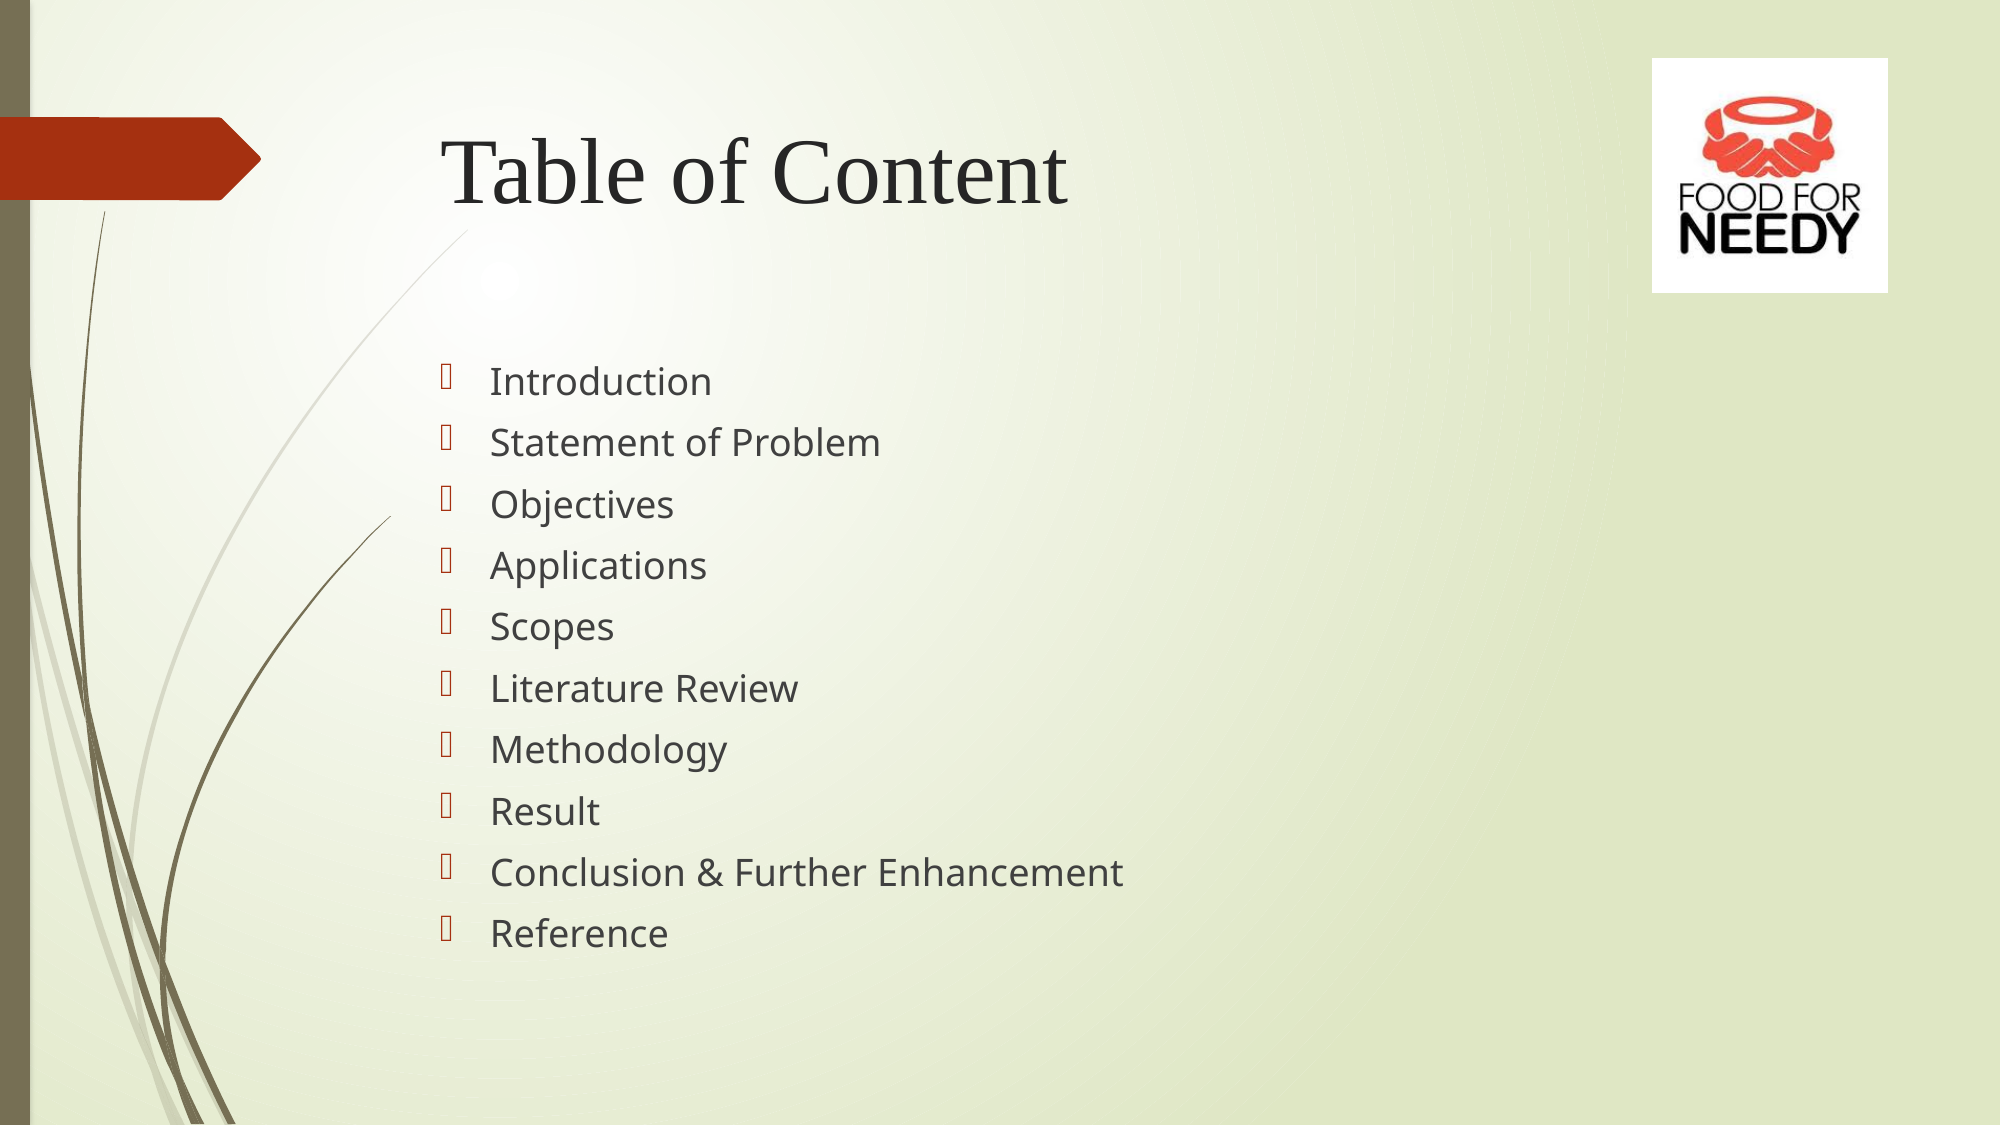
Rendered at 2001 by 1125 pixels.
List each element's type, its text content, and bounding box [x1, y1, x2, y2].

picture [1652, 58, 1888, 294]
list Introduction Statement of Problem Objectives Applications Scopes Literature Review Methodology Result Conclusion & Further Enhancement Reference [424, 350, 1888, 970]
title Table of Content [425, 102, 1888, 313]
